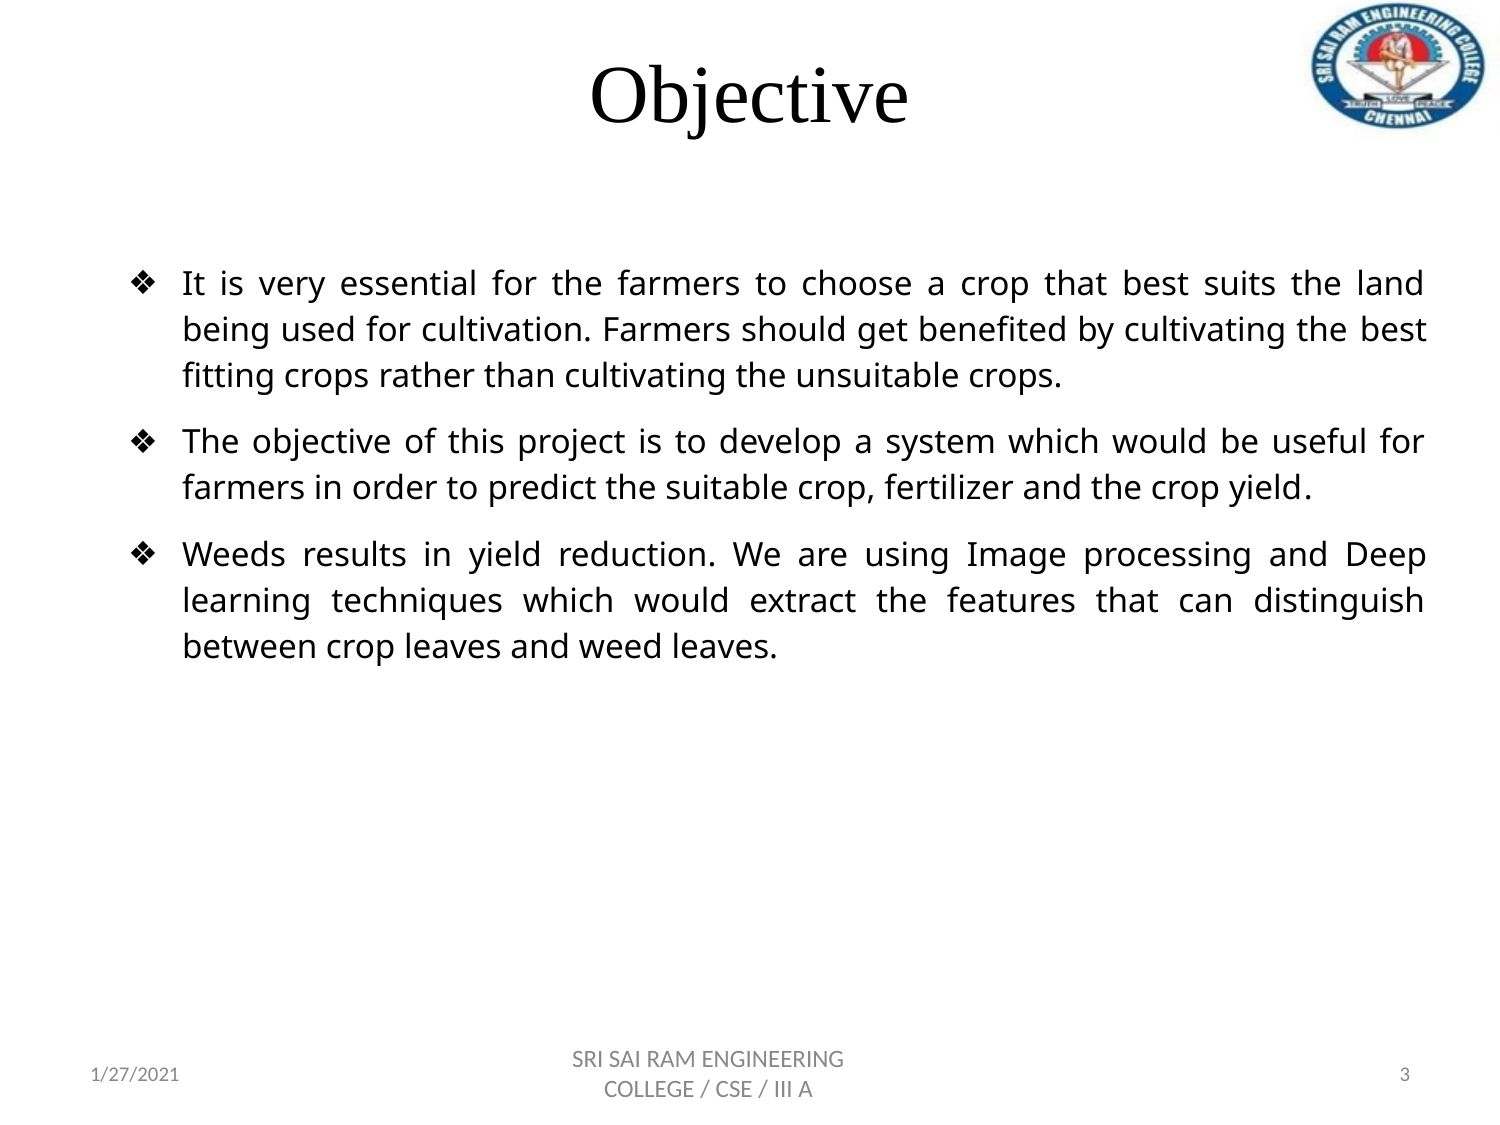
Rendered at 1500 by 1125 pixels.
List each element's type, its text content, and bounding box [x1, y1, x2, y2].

footer SRI SAI RAM ENGINEERING COLLEGE / CSE / III A [512, 1042, 905, 1103]
slide_number ‹#› [1074, 1042, 1425, 1103]
picture [1299, 0, 1500, 149]
title Objective [75, 45, 1425, 233]
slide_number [75, 1042, 425, 1103]
list It is very essential for the farmers to choose a crop that best suits the land being used for cultivation. Farmers should get benefited by cultivating the best fitting crops rather than cultivating the unsuitable crops. The objective of this project is to develop a system which would be useful for farmers in order to predict the suitable crop, fertilizer and the crop yield. Weeds results in yield reduction. We are using Image processing and Deep learning techniques which would extract the features that can distinguish between crop leaves and weed leaves. [92, 248, 1443, 878]
